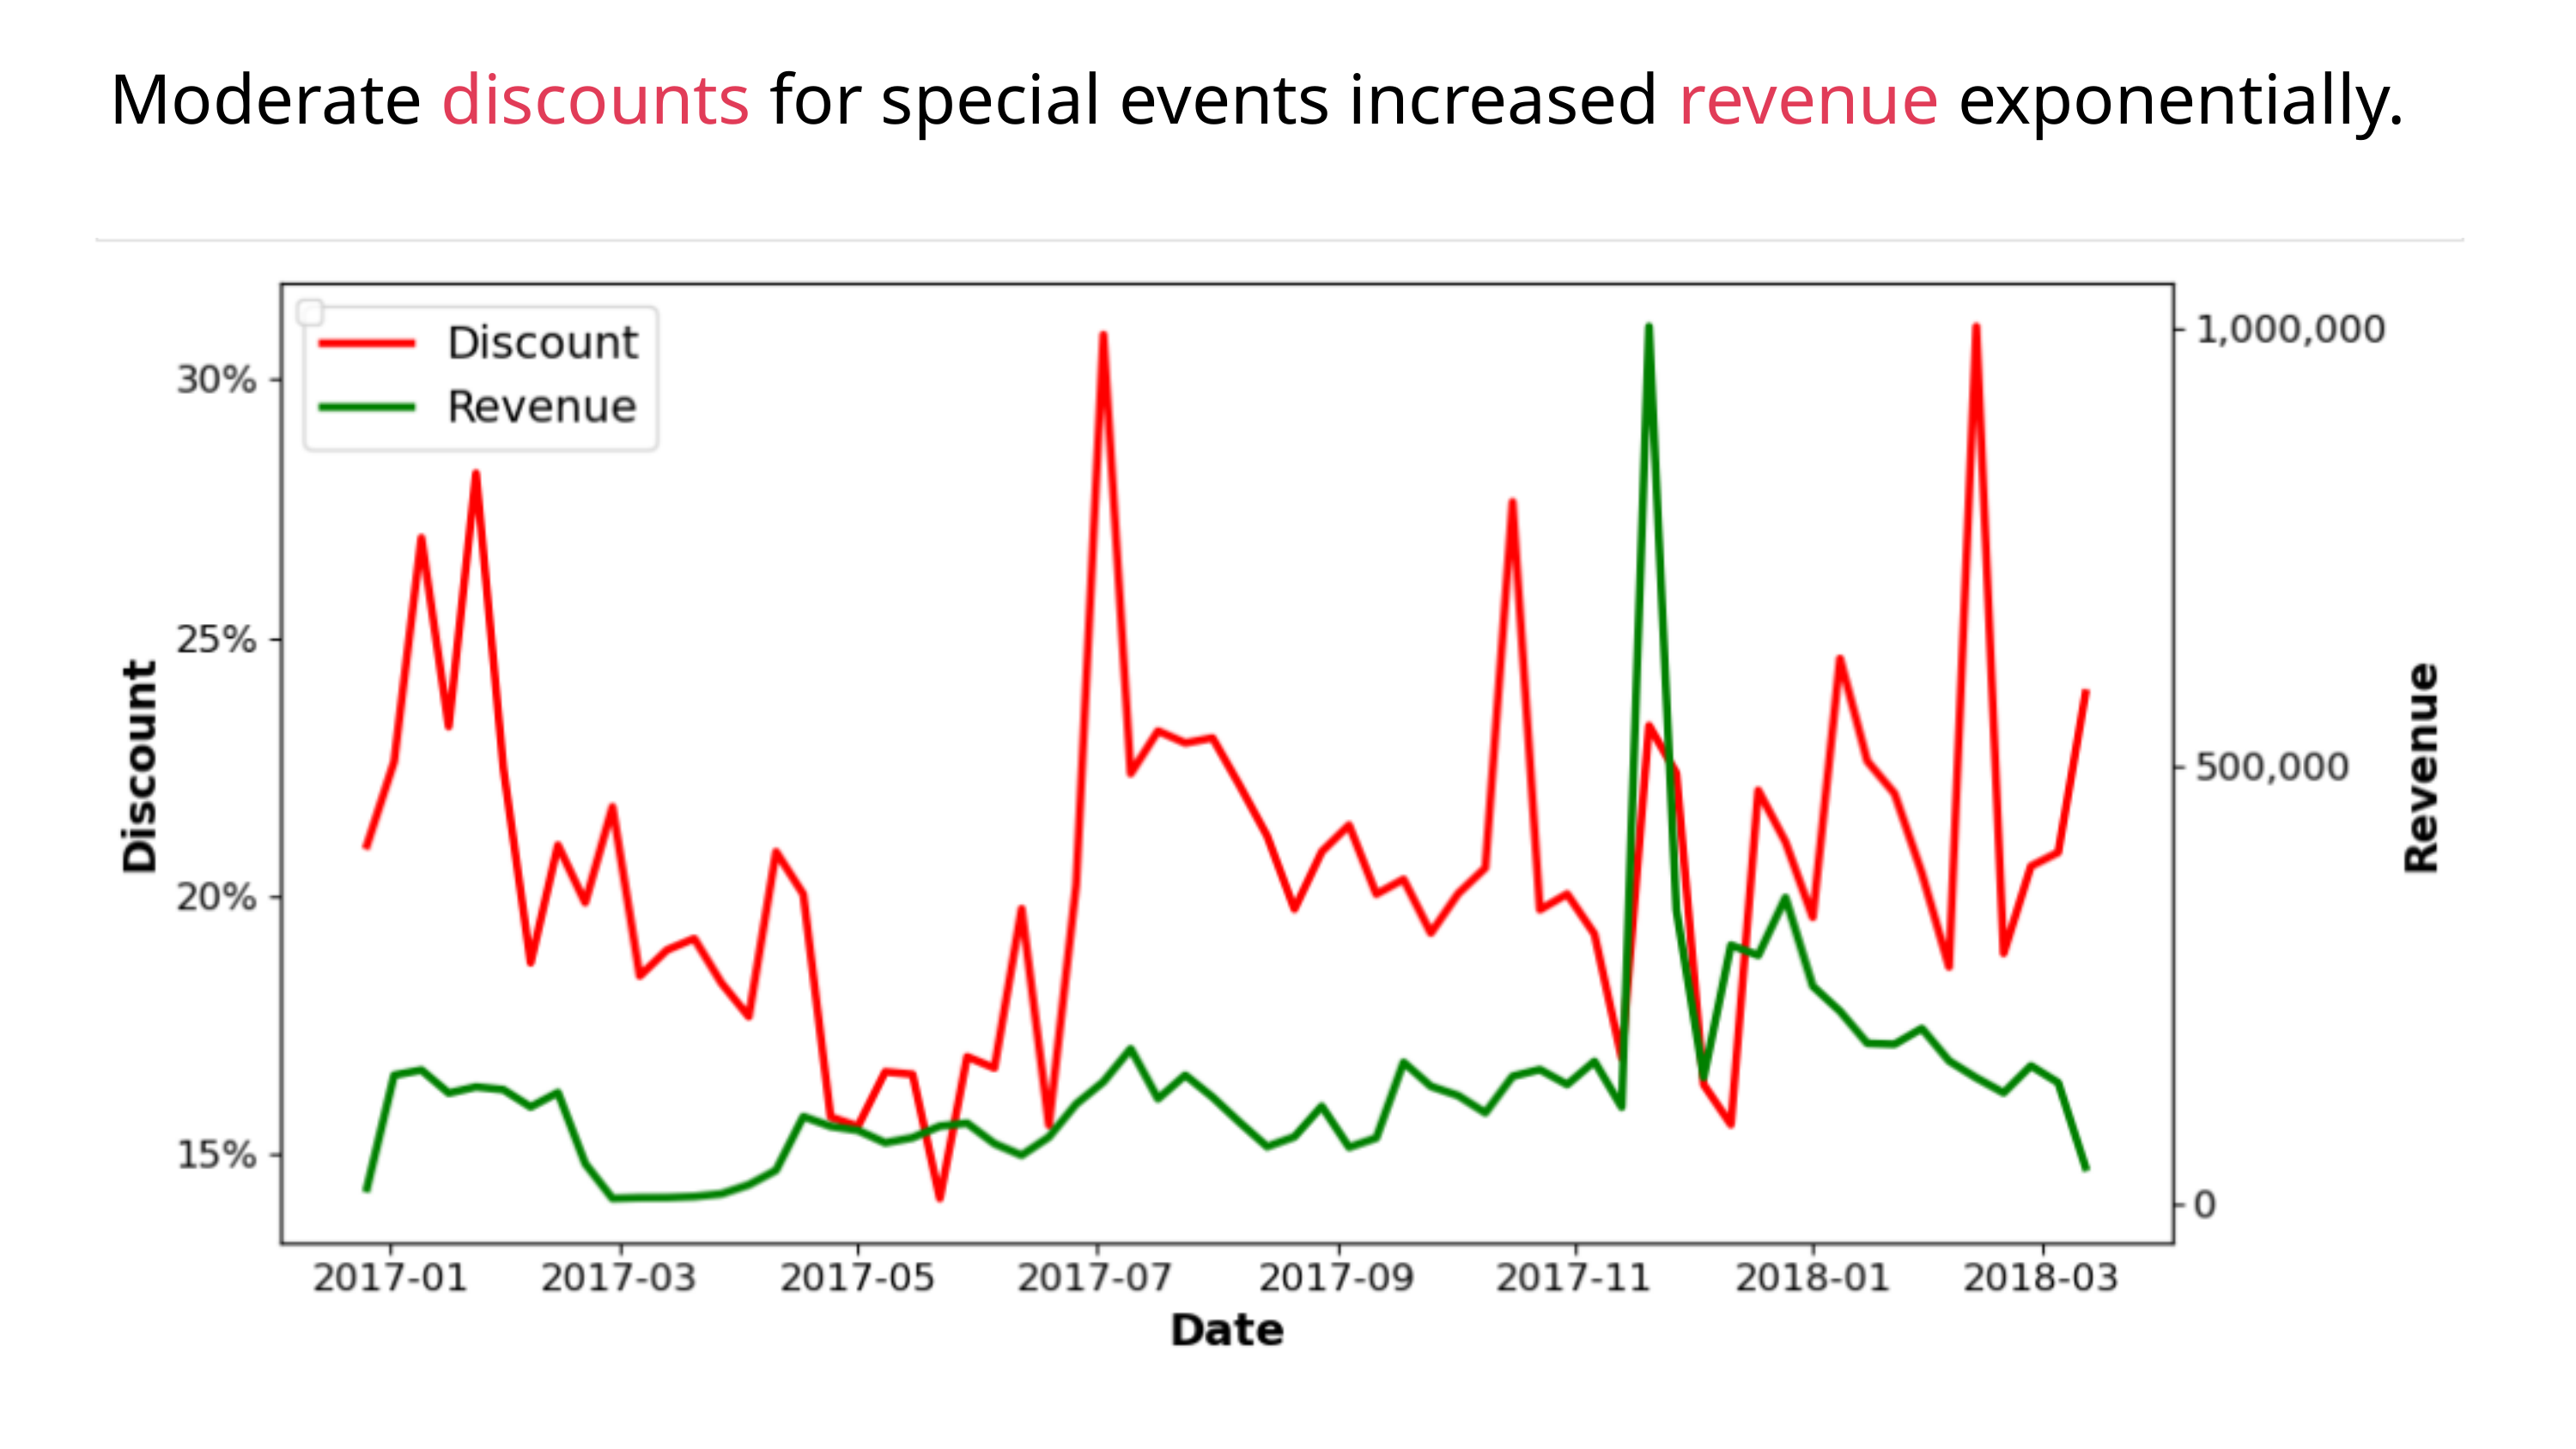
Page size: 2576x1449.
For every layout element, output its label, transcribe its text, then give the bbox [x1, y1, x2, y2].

text_box Moderate discounts for special events increased revenue exponentially. [84, 41, 2432, 138]
text_box [84, 238, 2511, 1401]
